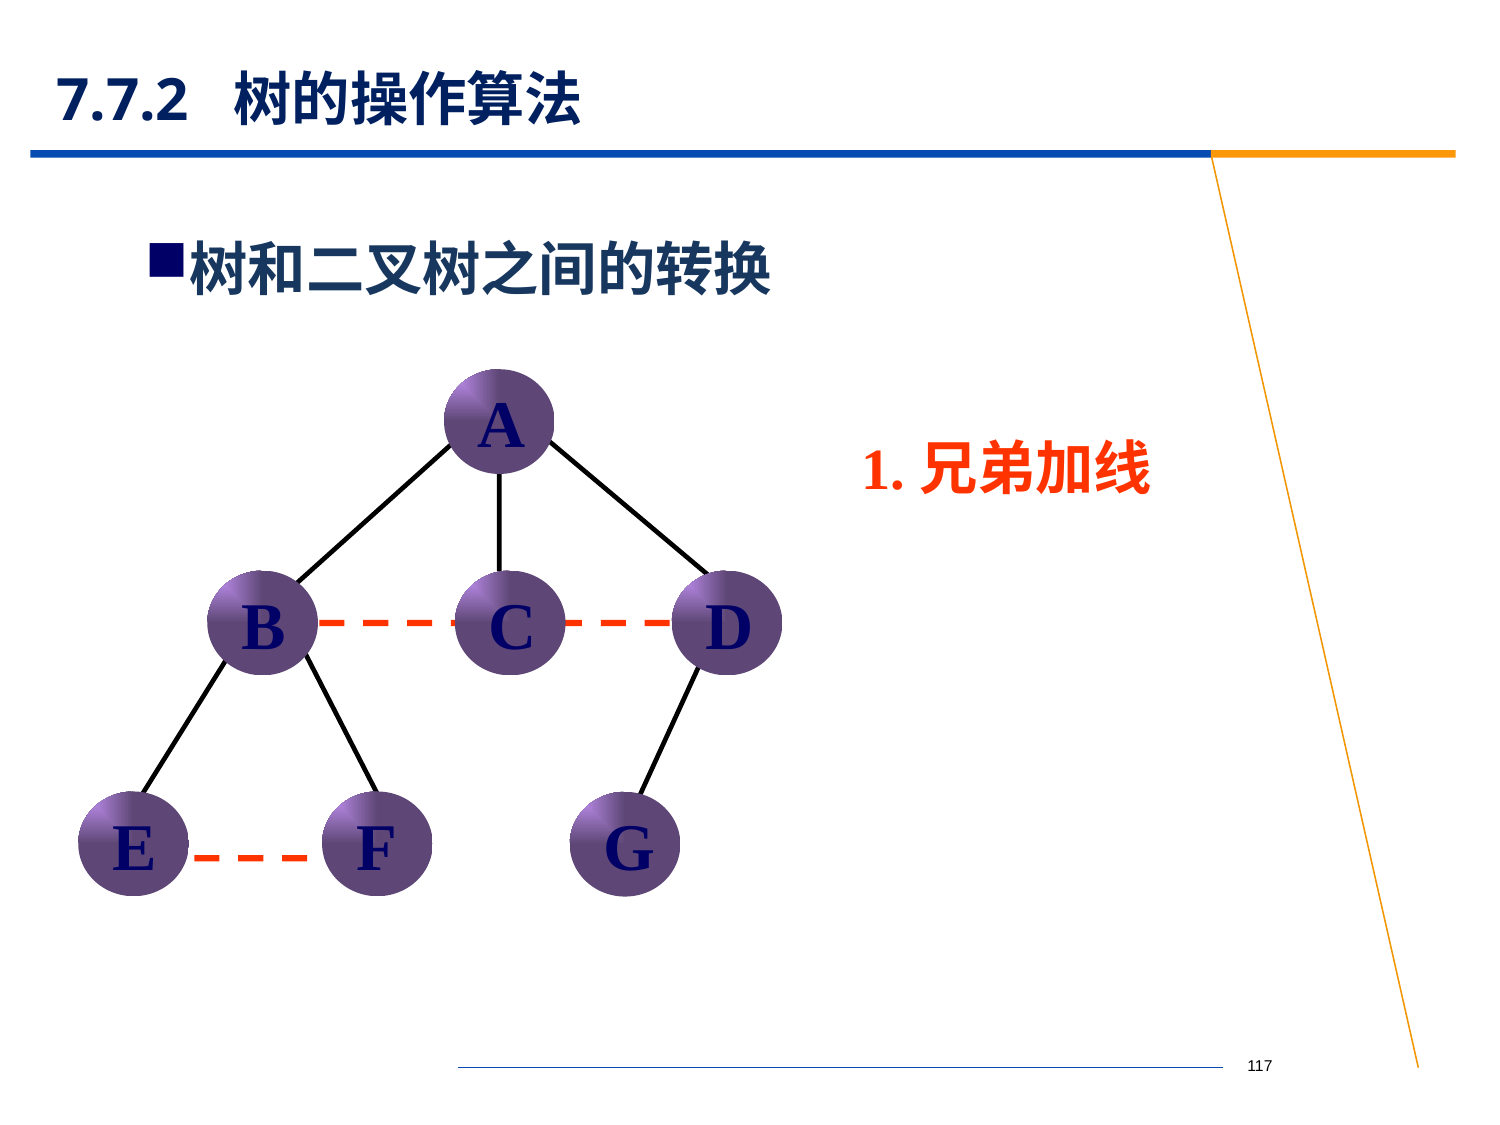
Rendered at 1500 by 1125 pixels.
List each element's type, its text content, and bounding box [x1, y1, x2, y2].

title 7.7.2 树的操作算法 [41, 64, 1392, 130]
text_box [77, 368, 783, 897]
text_box 1.兄弟加线 [817, 423, 1231, 509]
text_box 树和二叉树之间的转换 [130, 224, 1406, 900]
